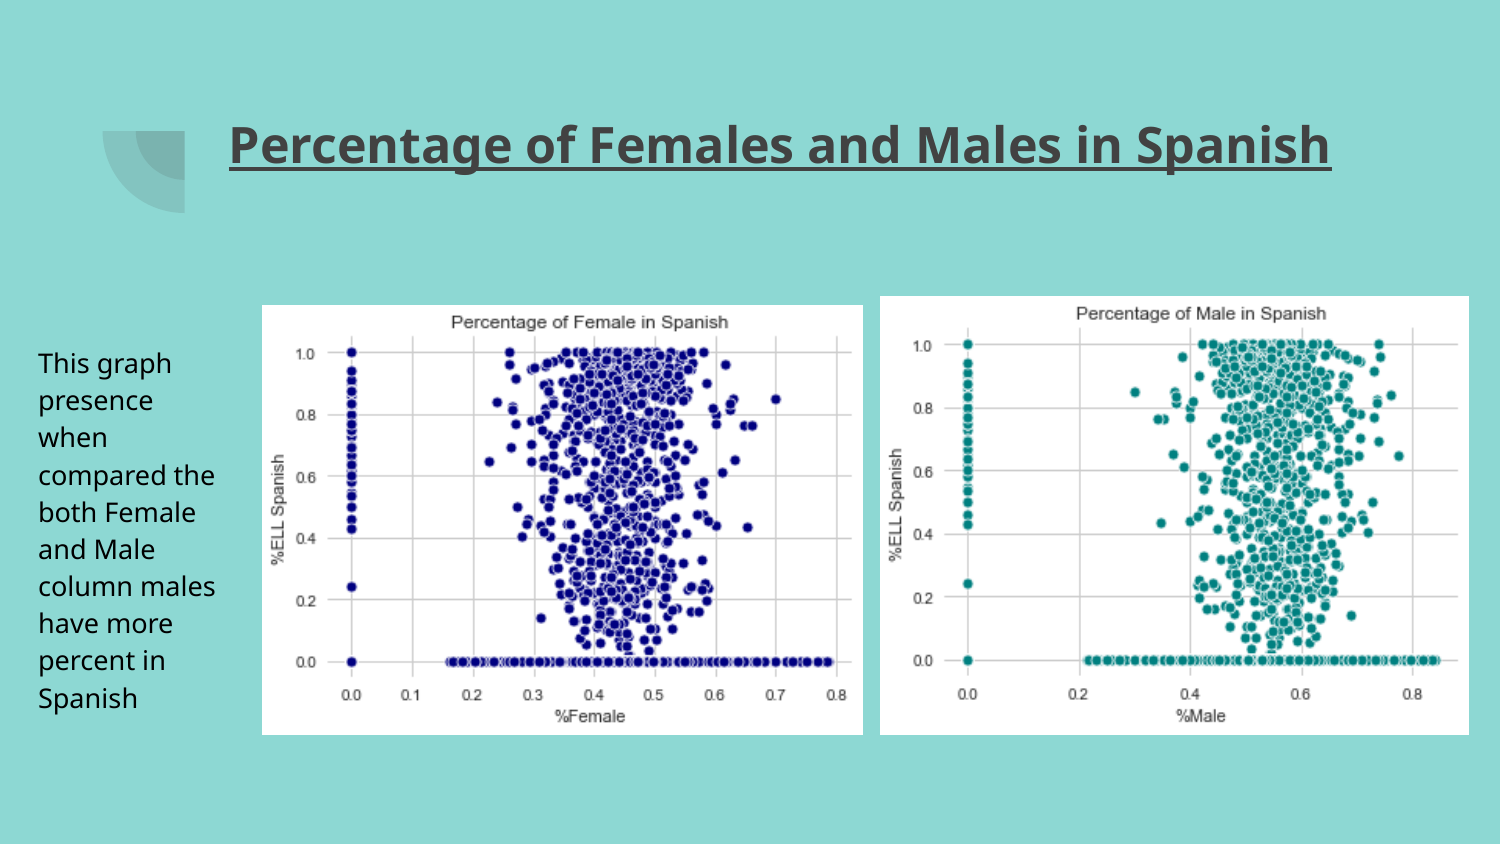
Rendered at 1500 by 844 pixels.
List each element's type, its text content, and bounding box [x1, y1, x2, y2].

title Percentage of Females and Males in Spanish [213, 98, 1368, 205]
picture [880, 296, 1469, 736]
list This graph presence when compared the both Female and Male column males have more percent in Spanish [23, 326, 235, 744]
picture [261, 304, 863, 735]
